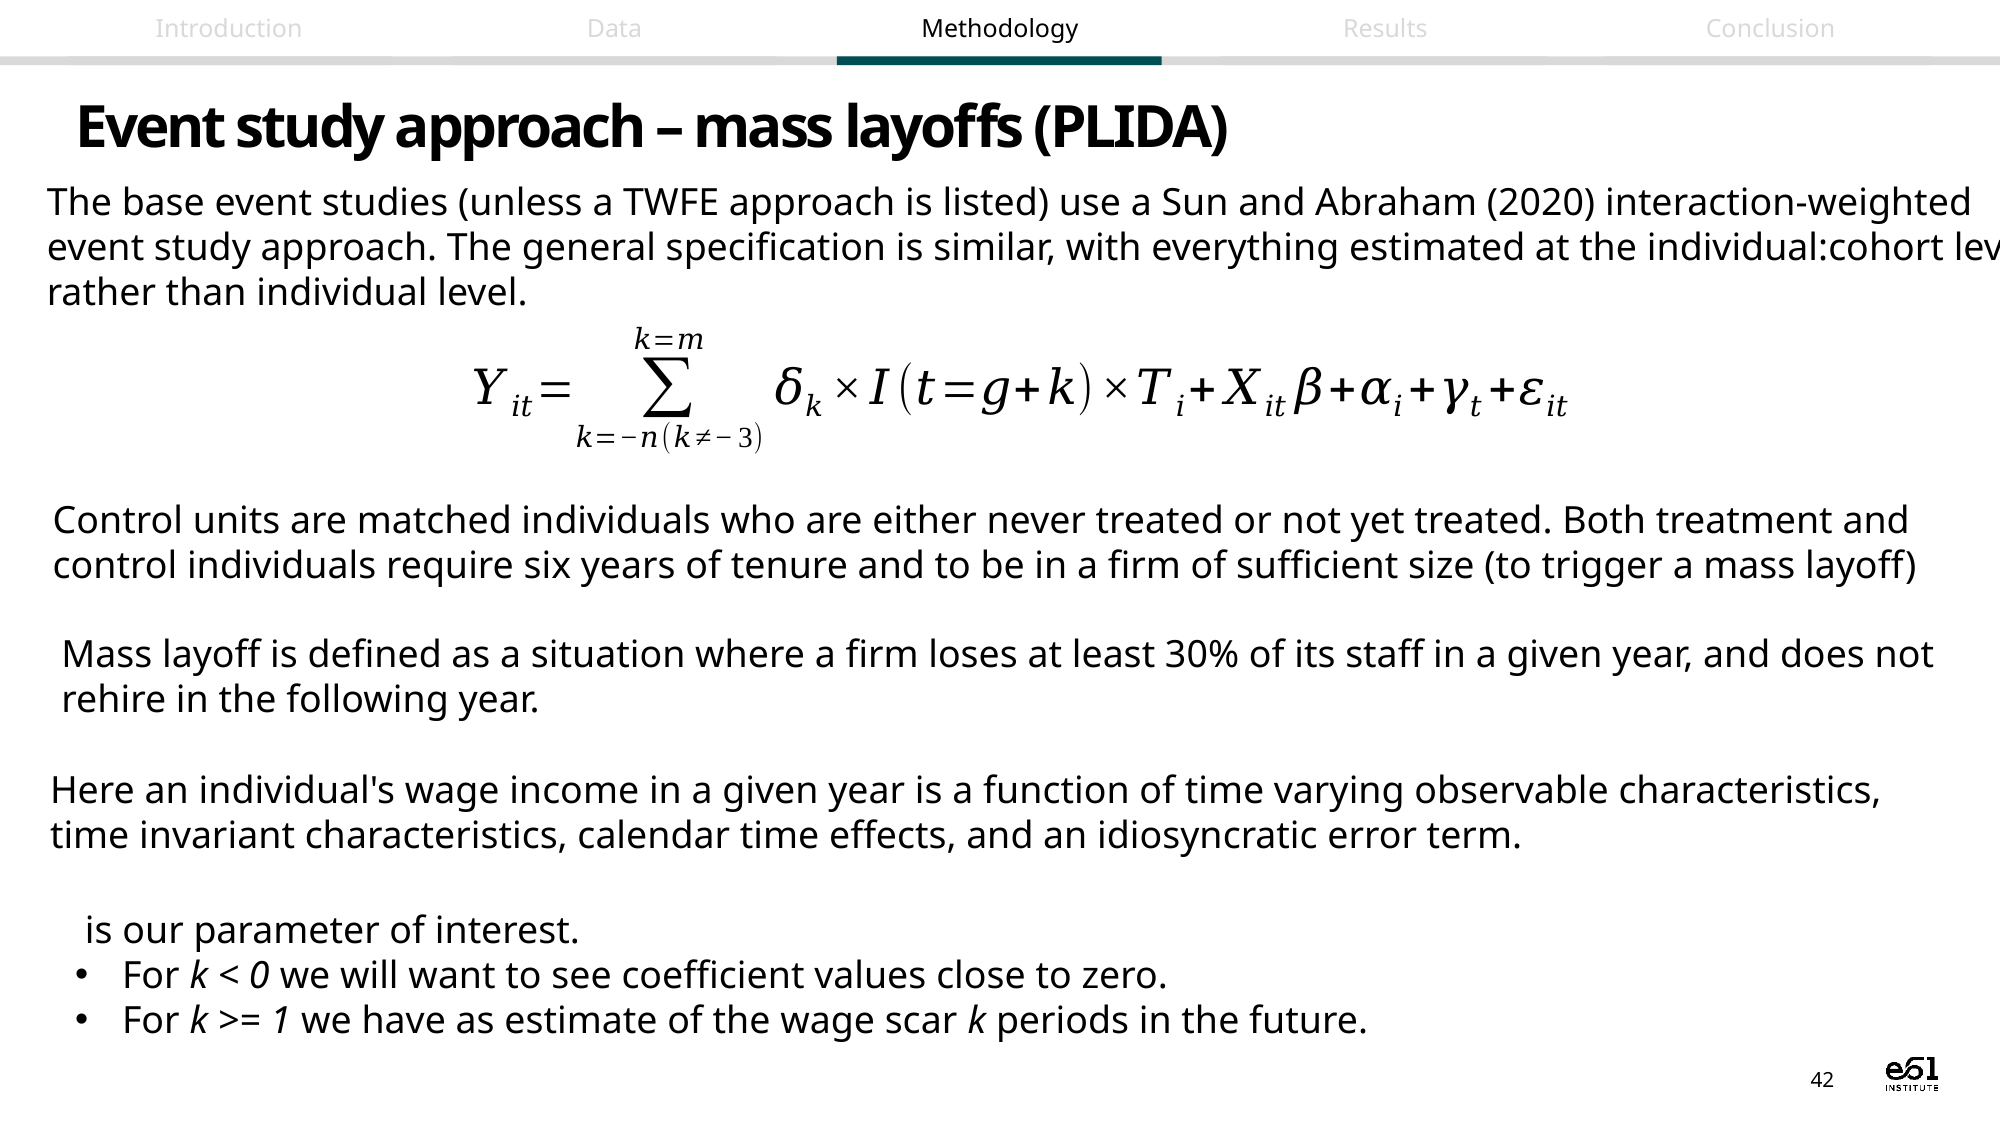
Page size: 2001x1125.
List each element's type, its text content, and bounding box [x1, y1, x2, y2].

text_box The base event studies (unless a TWFE approach is listed) use a Sun and Abraham (2020) interaction-weighted event study approach. The general specification is similar, with everything estimated at the individual:cohort level rather than individual level. [32, 170, 2000, 321]
text_box Here an individual's wage income in a given year is a function of time varying observable characteristics, time invariant characteristics, calendar time effects, and an idiosyncratic error term. [35, 758, 1908, 864]
picture [1883, 1048, 1941, 1096]
slide_number 42 [1795, 1050, 1888, 1095]
text_box Mass layoff is defined as a situation where a firm loses at least 30% of its staff in a given year, and does not rehire in the following year. [46, 623, 1951, 728]
text_box Control units are matched individuals who are either never treated or not yet treated. Both treatment and control individuals require six years of tenure and to be in a firm of sufficient size (to trigger a mass layoff) [37, 488, 1934, 593]
title Event study approach – mass layoffs (PLIDA) [60, 95, 1941, 170]
